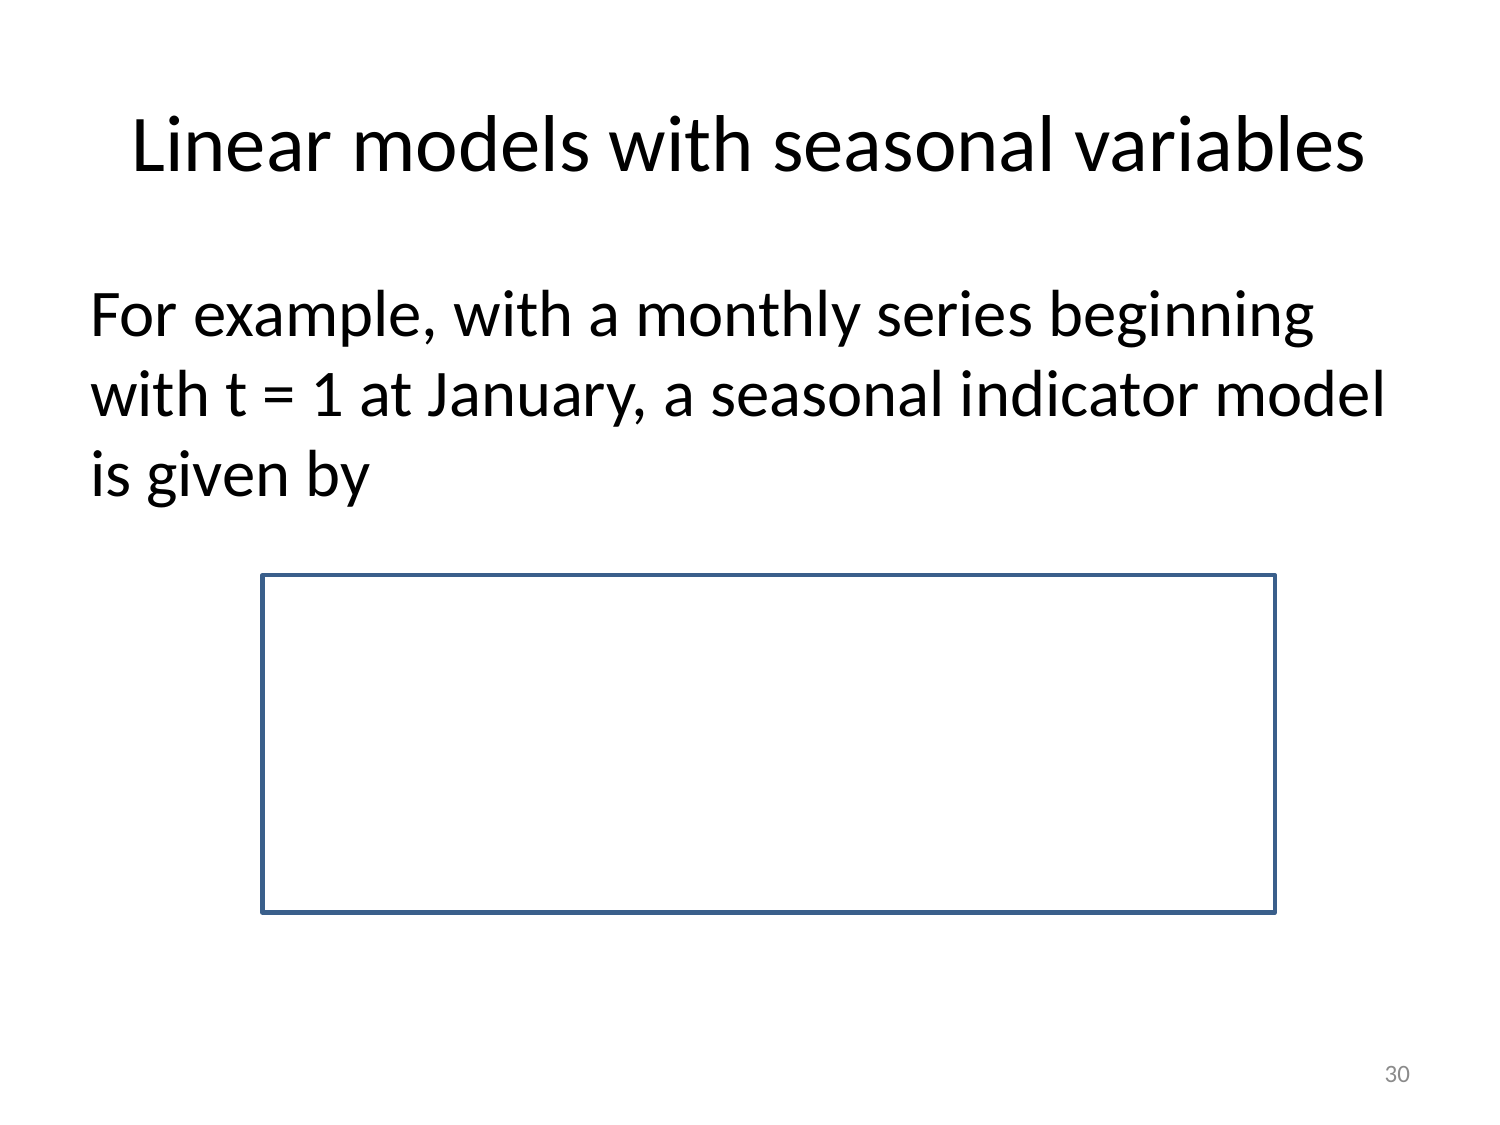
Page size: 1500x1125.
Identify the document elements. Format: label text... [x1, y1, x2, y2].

title Linear models with seasonal variables [75, 45, 1425, 233]
slide_number 30 [1074, 1042, 1425, 1103]
text_box [260, 573, 1277, 915]
list For example, with a monthly series beginning with t = 1 at January, a seasonal indicator model is given by [75, 262, 1425, 1005]
